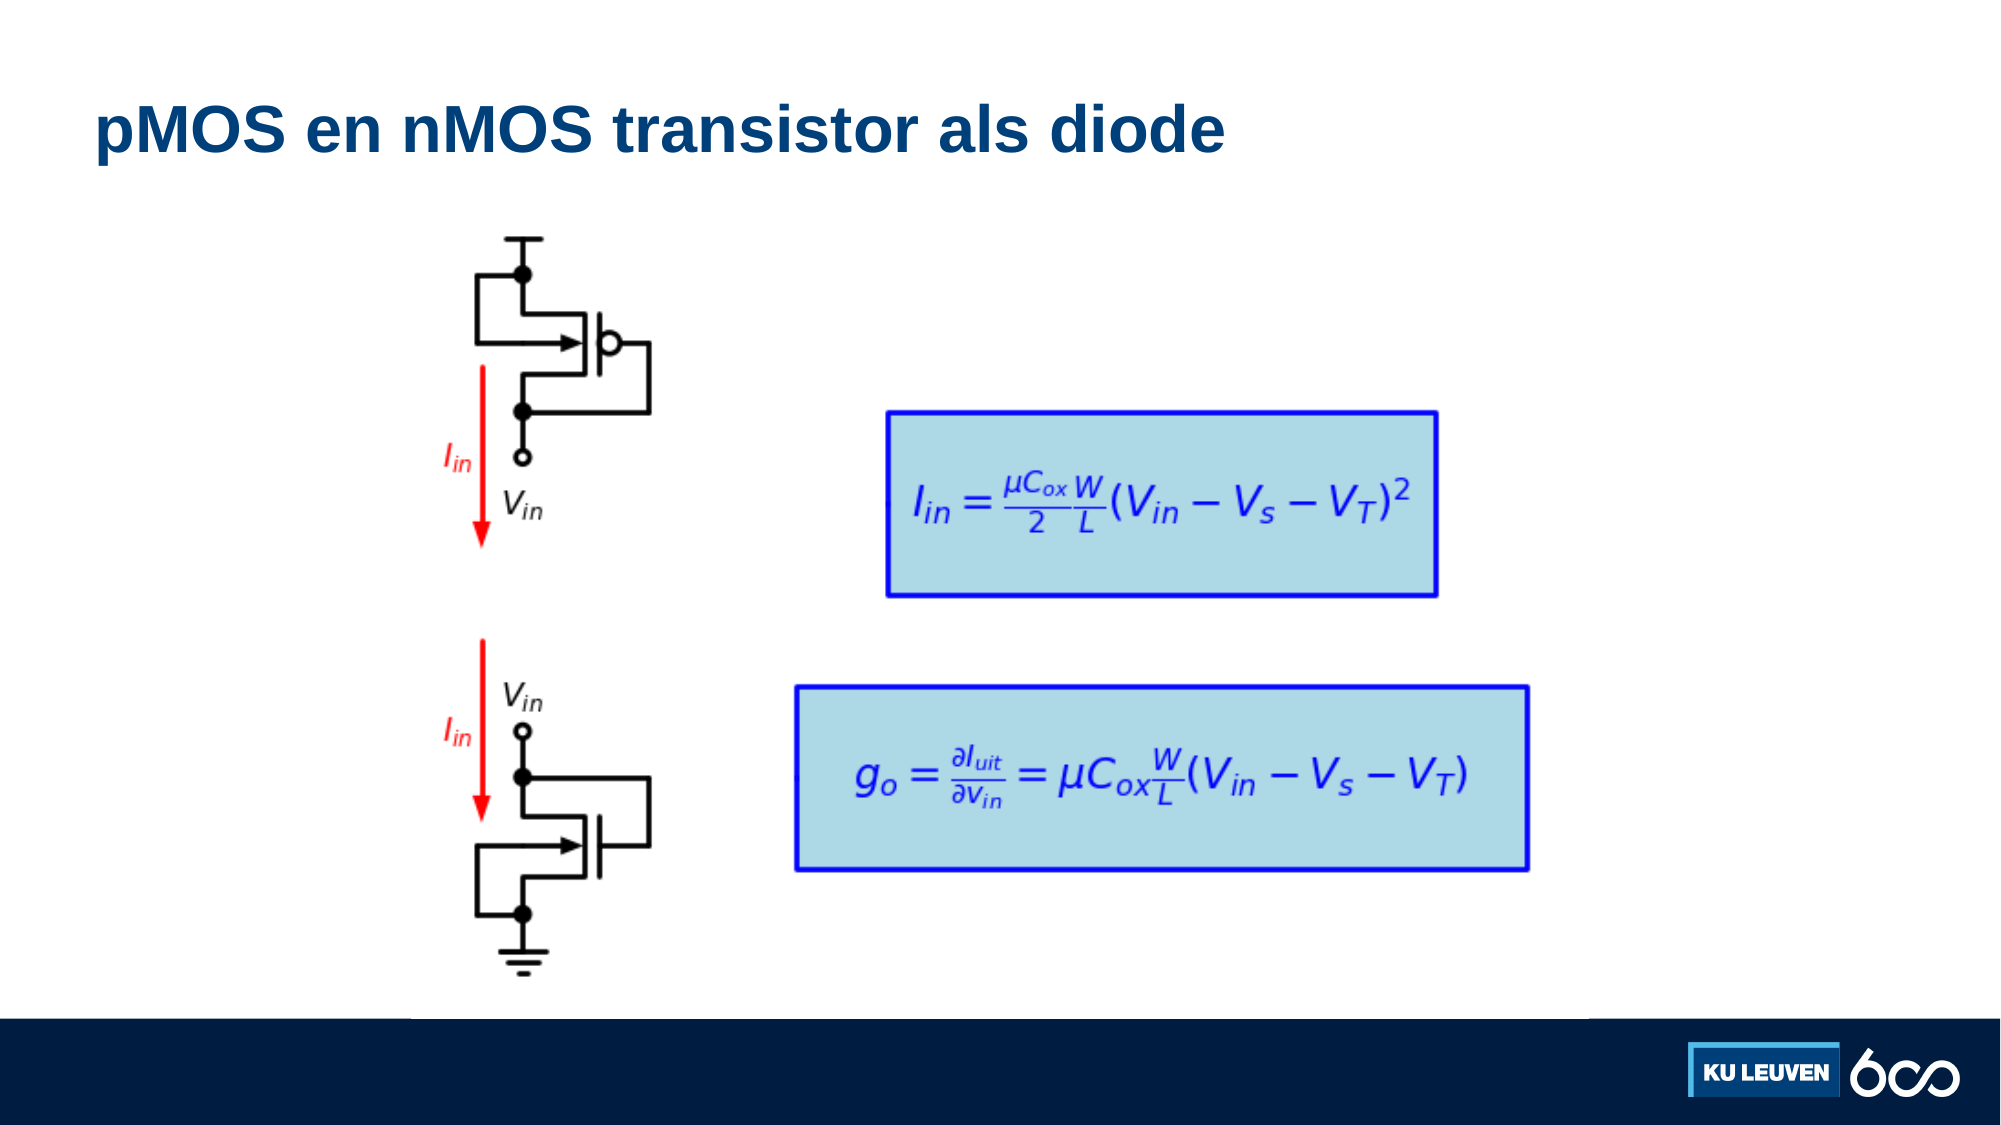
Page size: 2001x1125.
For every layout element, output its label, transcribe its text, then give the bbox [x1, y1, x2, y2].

title pMOS en nMOS transistor als diode [94, 94, 1900, 186]
picture [1688, 1042, 1960, 1097]
picture [411, 193, 1589, 1019]
